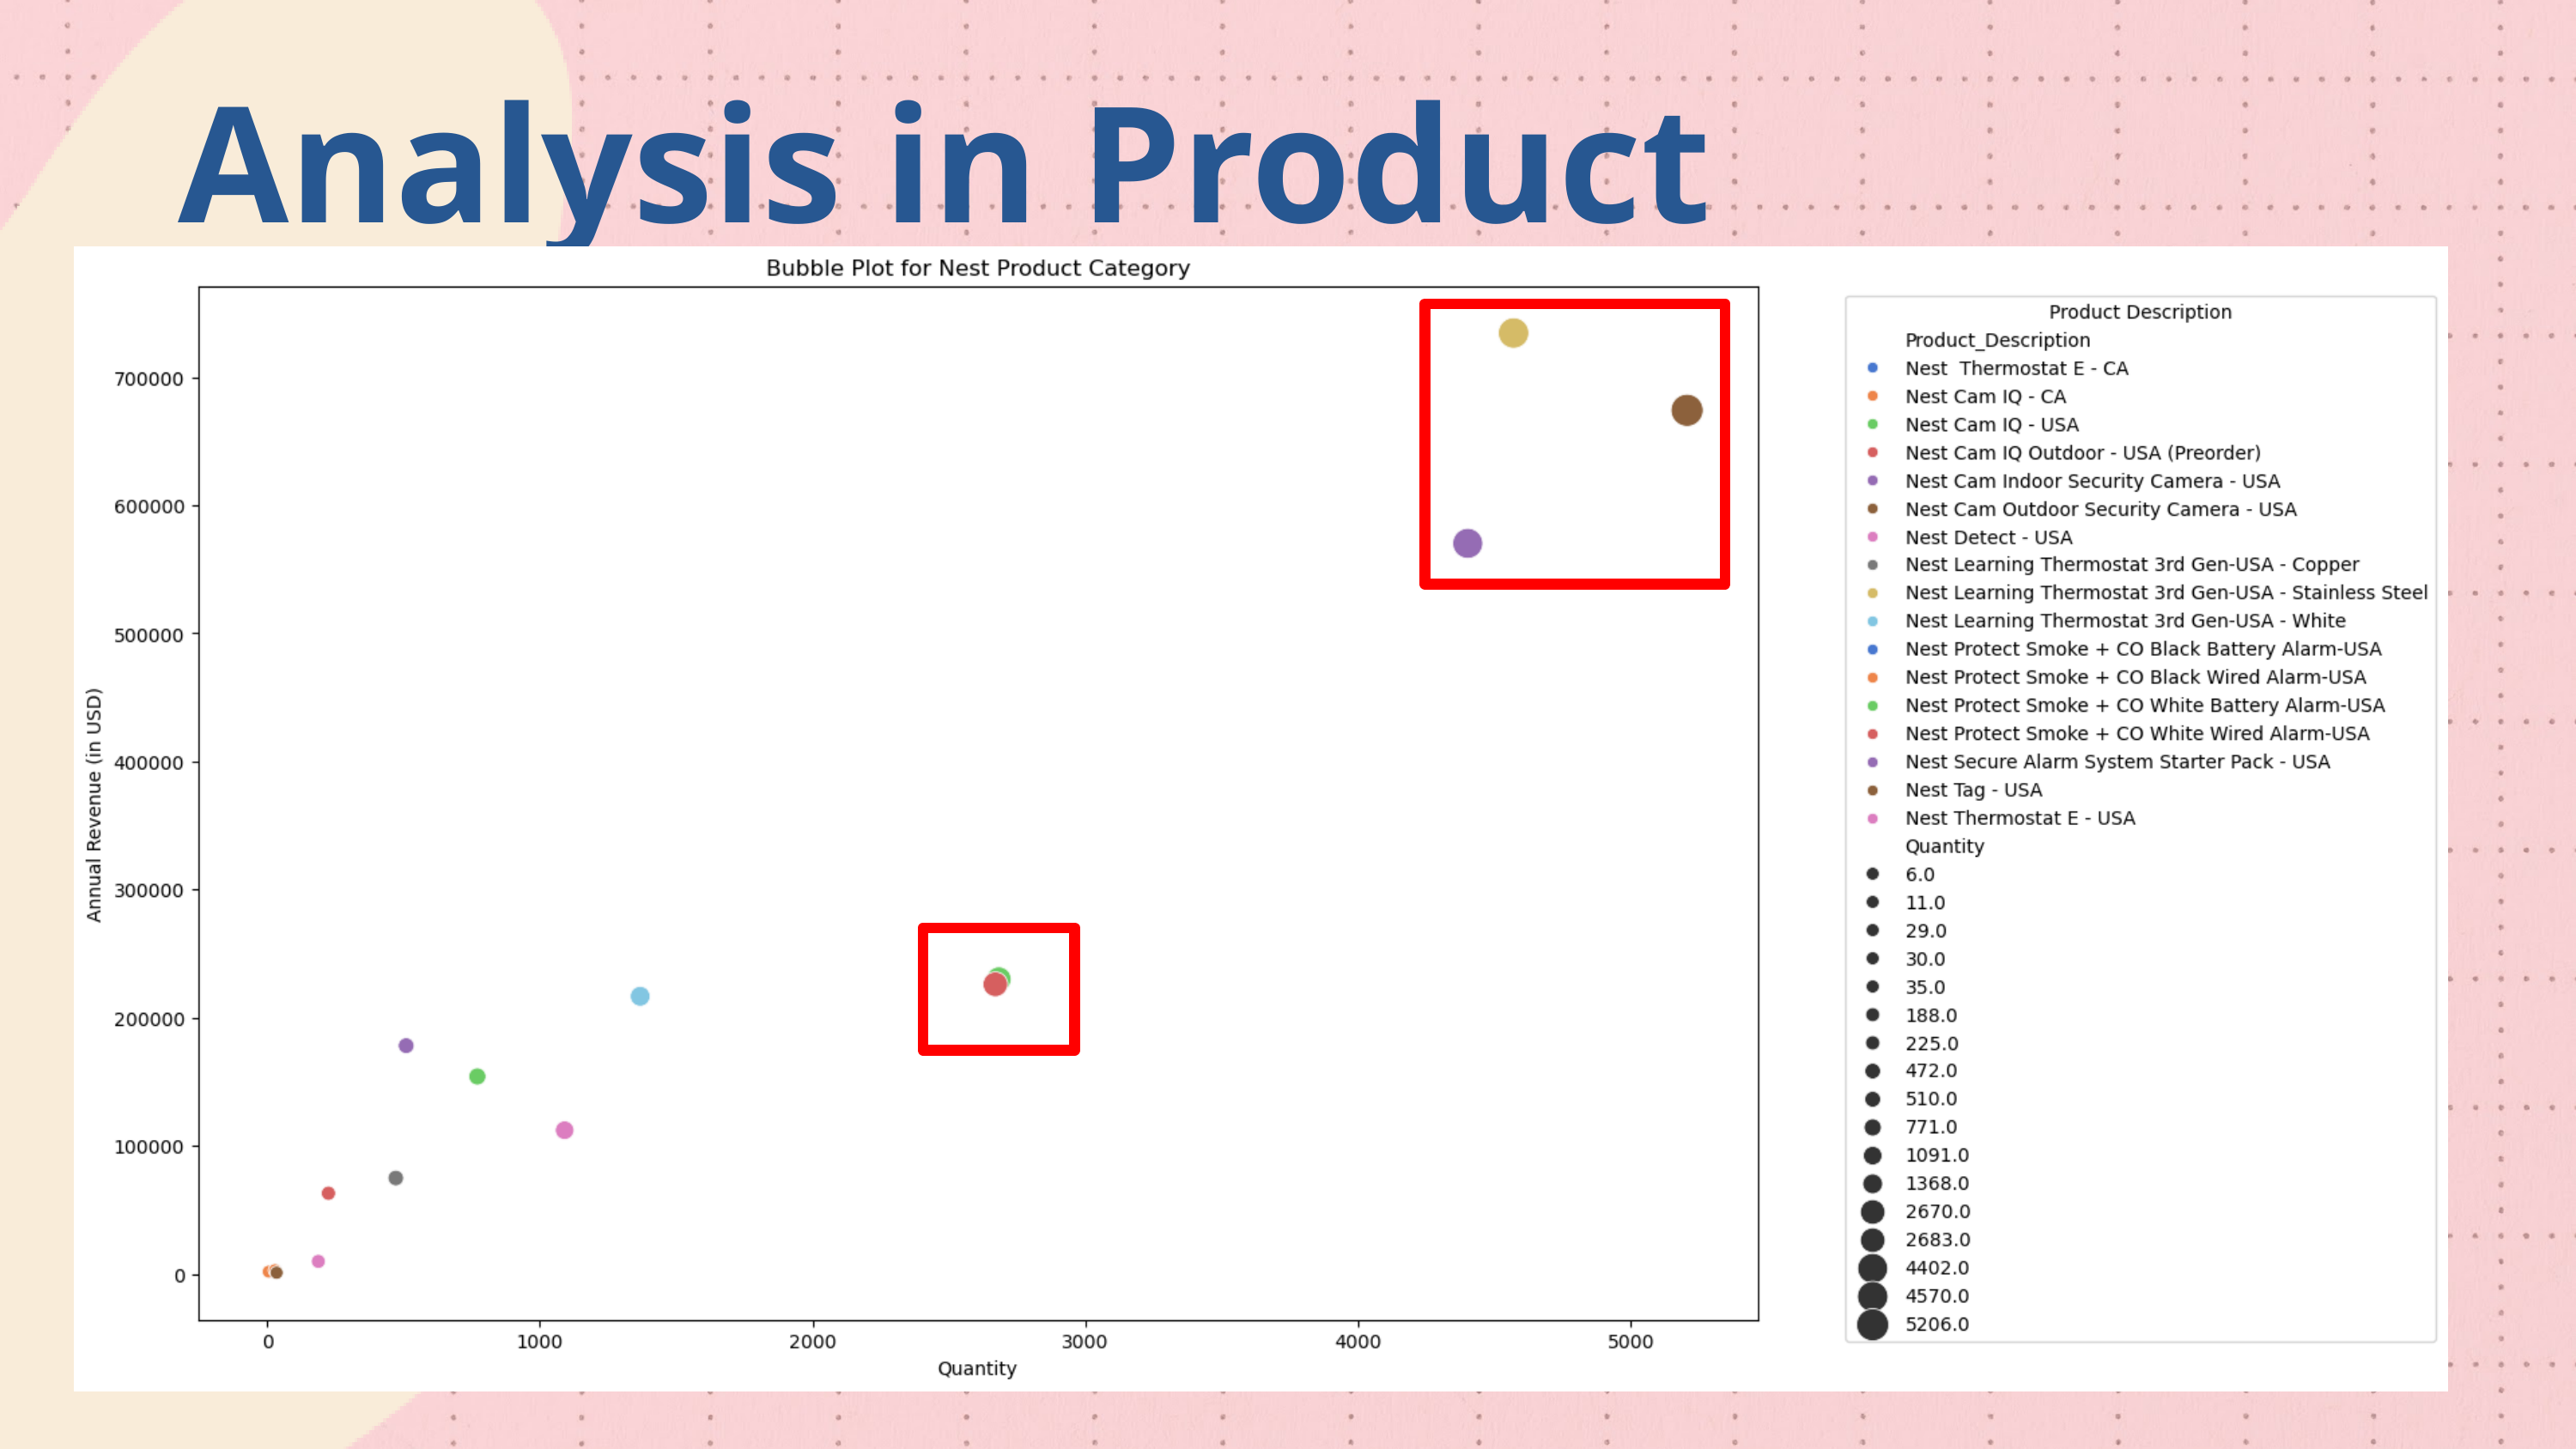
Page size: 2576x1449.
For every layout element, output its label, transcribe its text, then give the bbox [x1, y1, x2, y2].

text_box Analysis in Product Categories [178, 42, 2531, 468]
text_box [0, 0, 730, 1449]
picture [74, 246, 2448, 1391]
text_box [730, 0, 2576, 1449]
